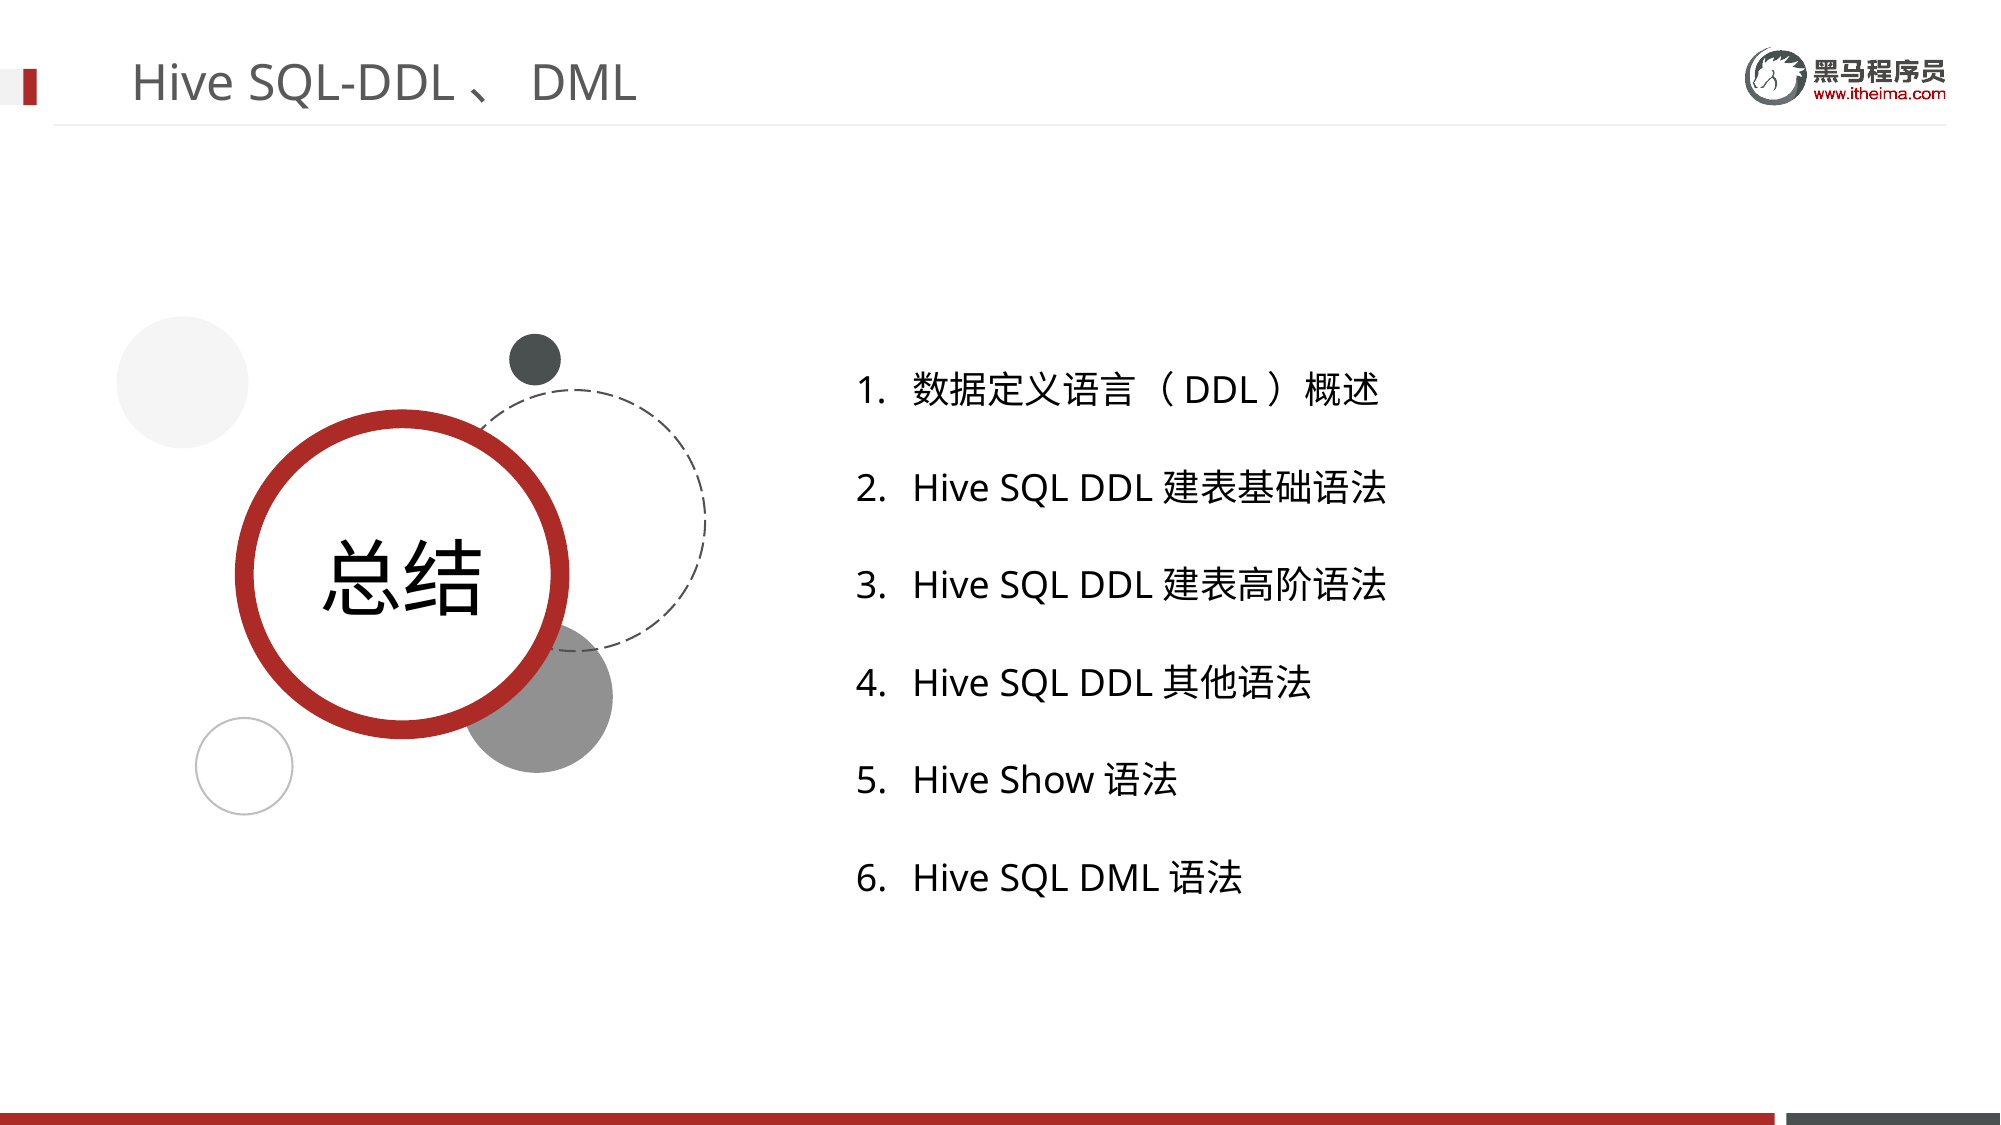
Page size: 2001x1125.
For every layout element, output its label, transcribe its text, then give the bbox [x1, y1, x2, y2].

title Hive SQL-DDL、DML [116, 38, 1556, 124]
list 数据定义语言（DDL）概述 Hive SQL DDL建表基础语法 Hive SQL DDL建表高阶语法 Hive SQL DDL其他语法 Hive Show语法 Hive SQL DML语法 [841, 239, 1786, 980]
picture [1744, 46, 1946, 106]
